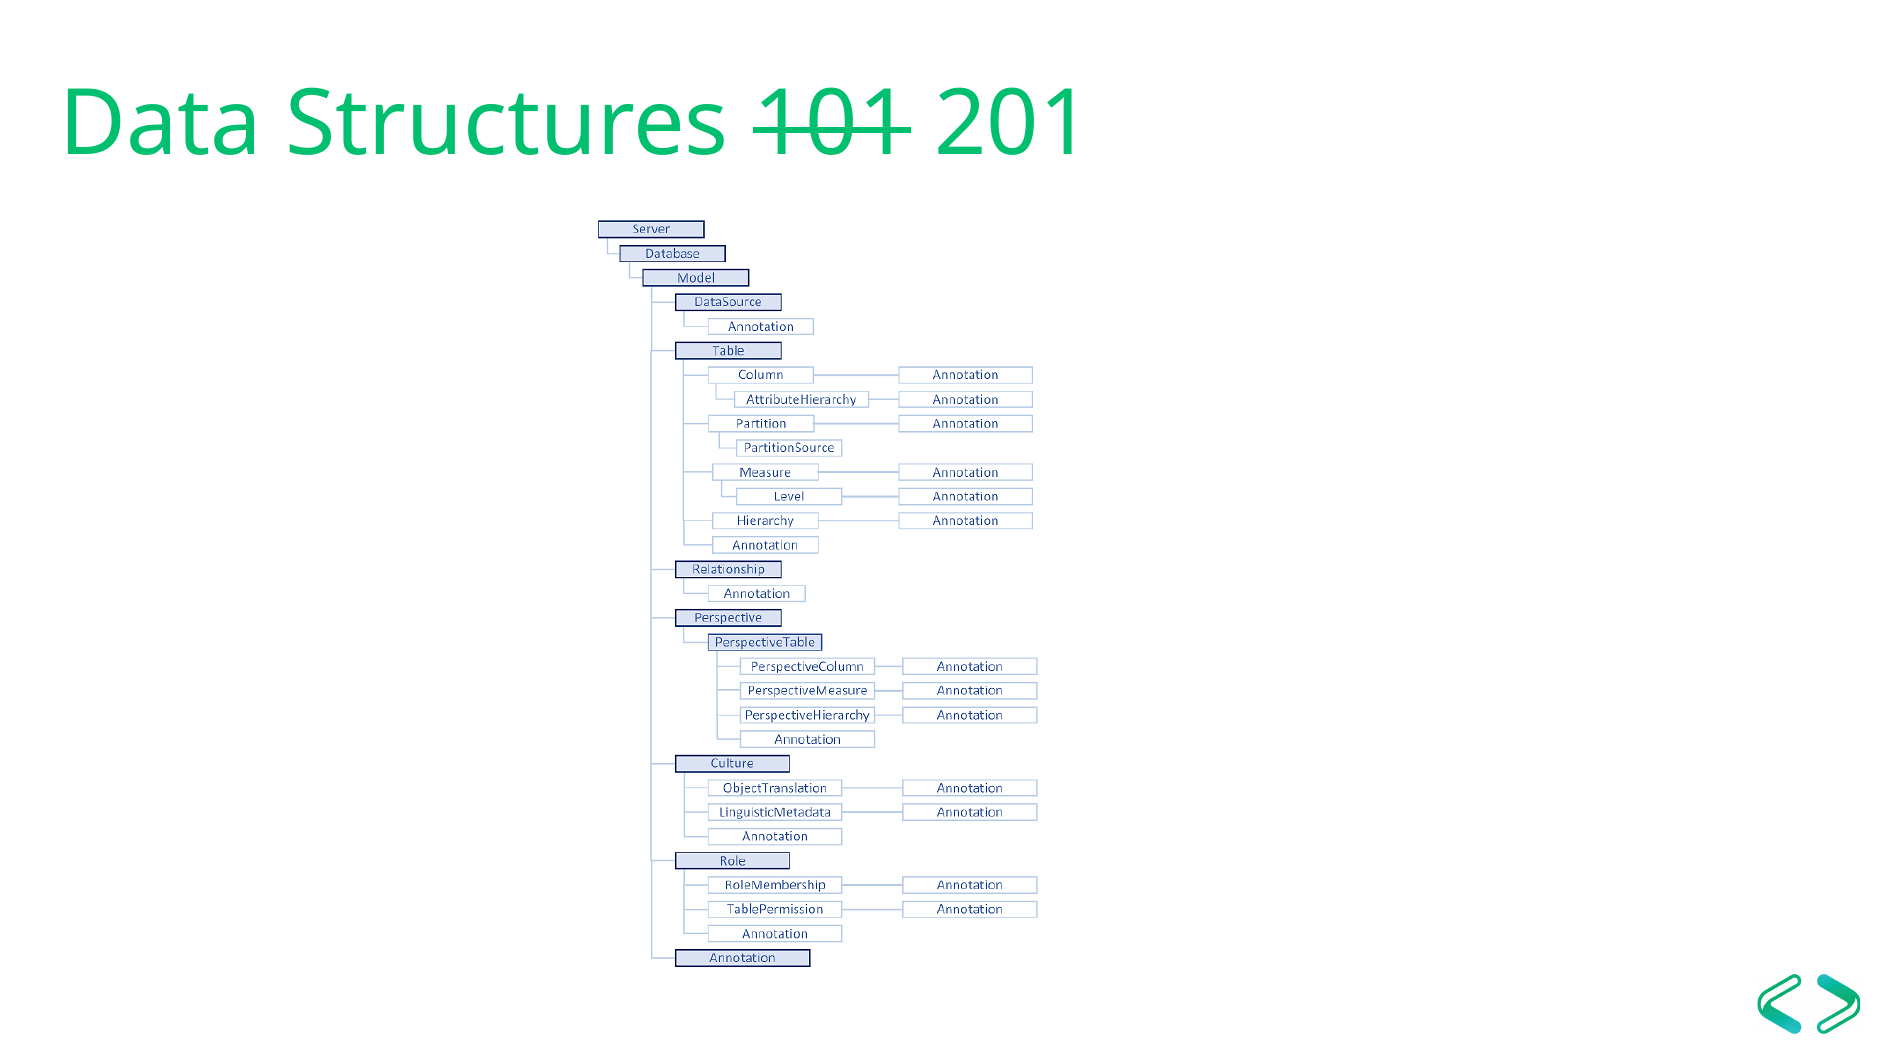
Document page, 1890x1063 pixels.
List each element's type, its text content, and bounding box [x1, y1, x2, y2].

picture [584, 211, 1046, 975]
title Data Structures 101 201 [59, 59, 1831, 178]
